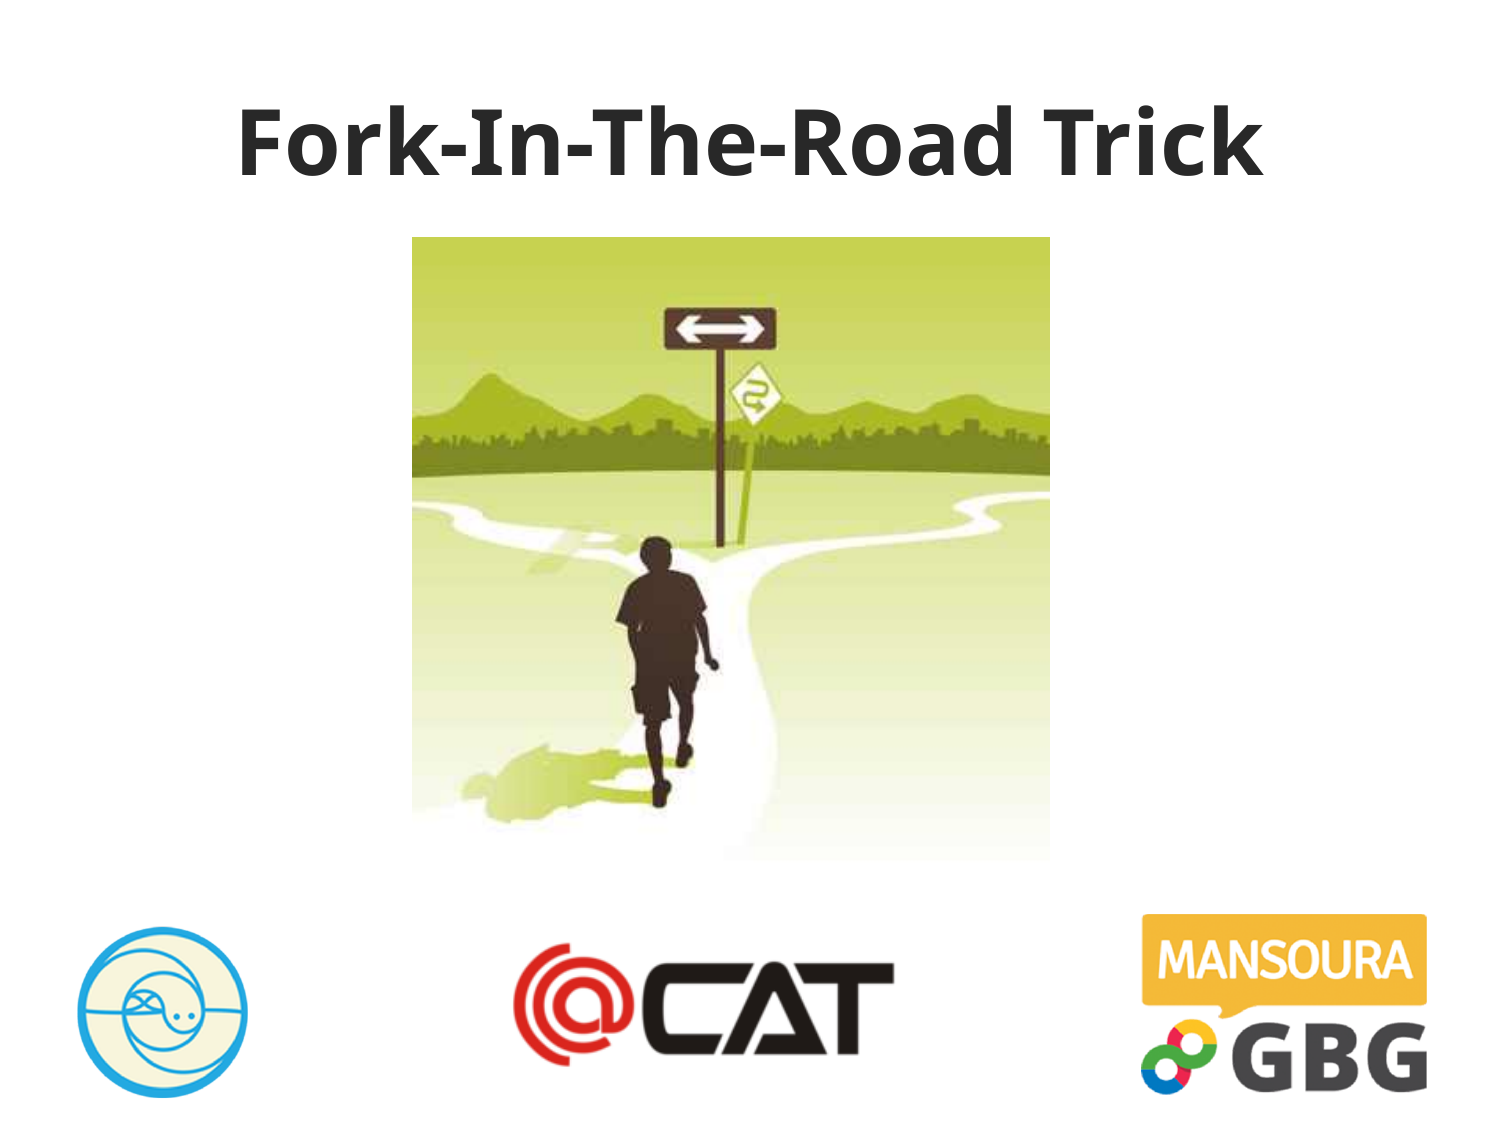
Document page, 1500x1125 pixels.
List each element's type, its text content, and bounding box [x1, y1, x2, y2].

picture [412, 237, 1051, 876]
picture [1137, 910, 1432, 1100]
picture [75, 924, 250, 1100]
picture [512, 940, 896, 1070]
title Fork-In-The-Road Trick [75, 45, 1425, 233]
